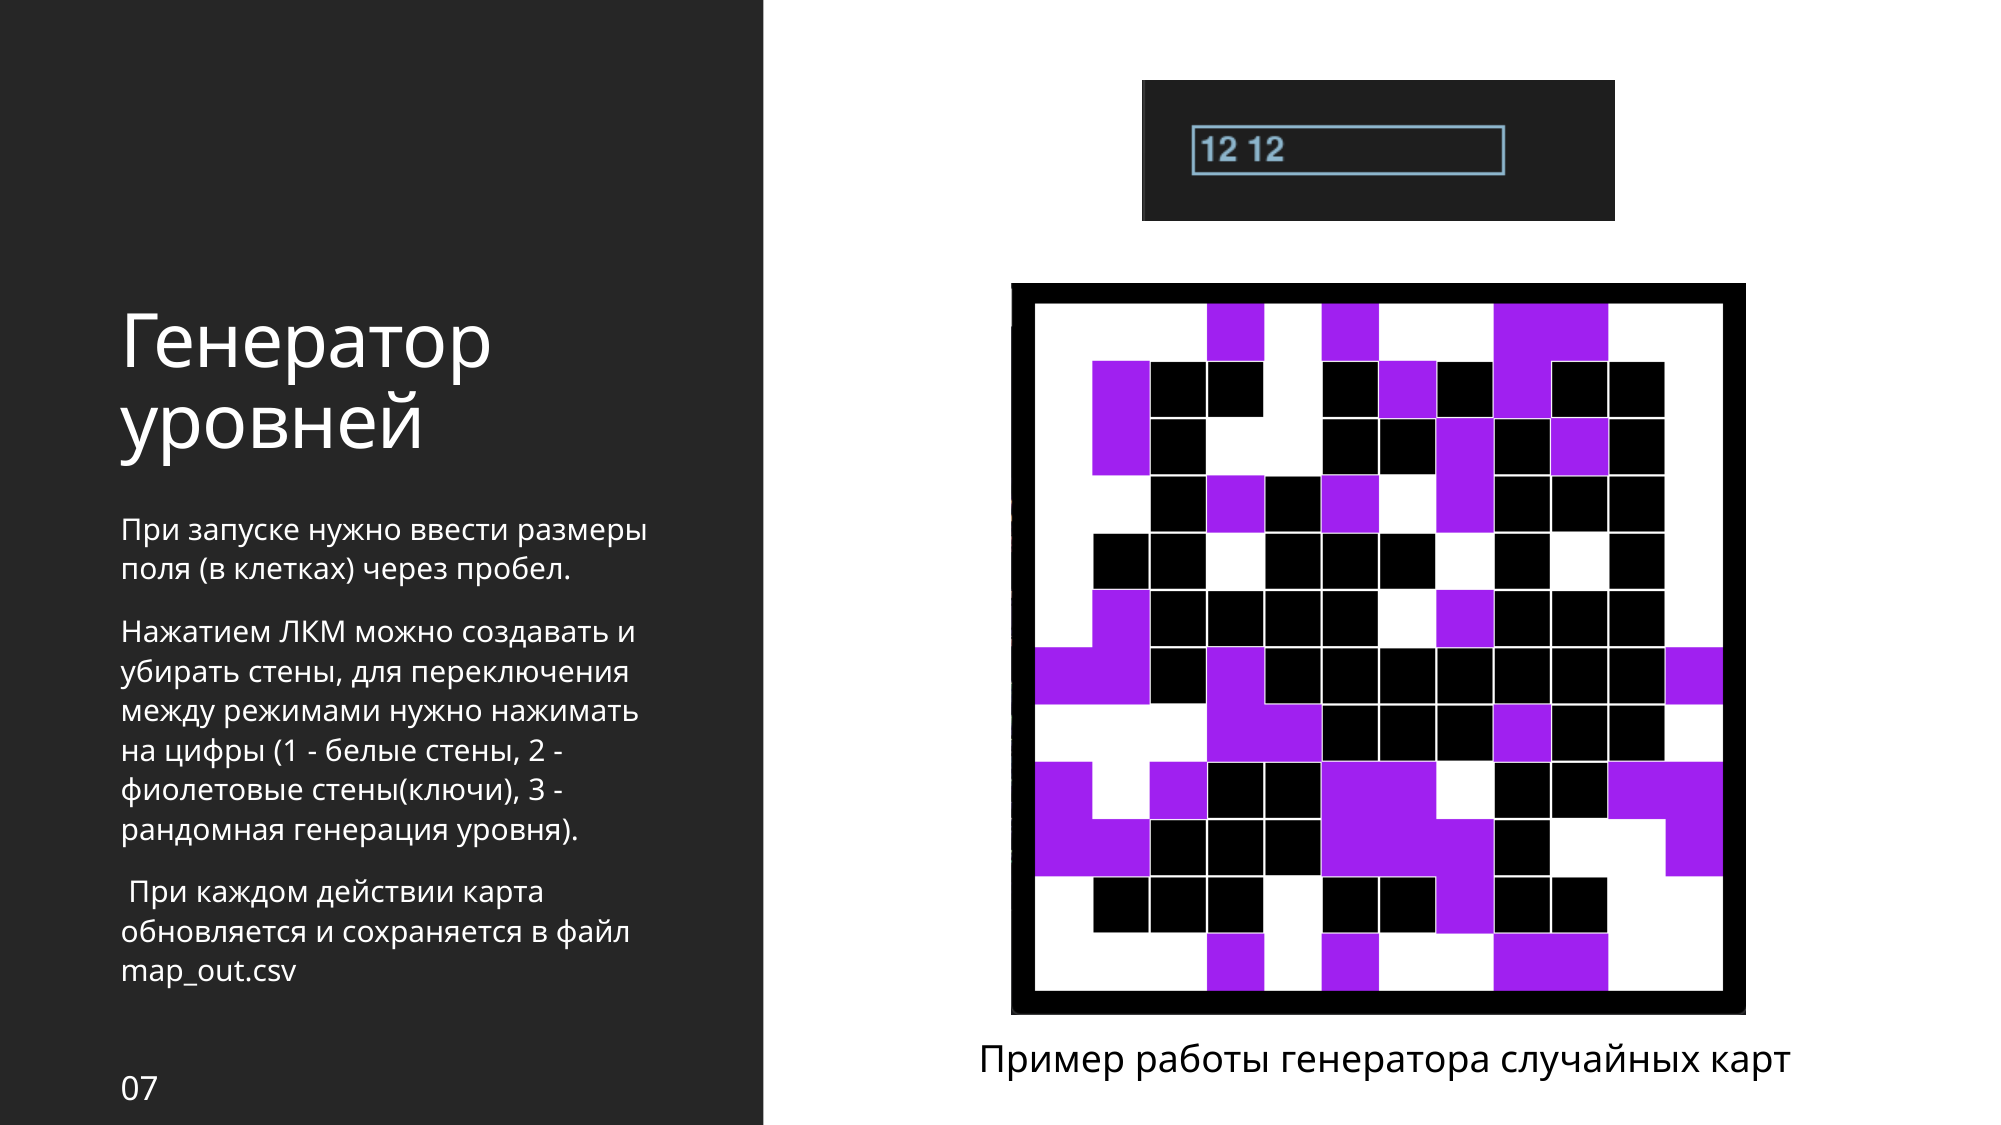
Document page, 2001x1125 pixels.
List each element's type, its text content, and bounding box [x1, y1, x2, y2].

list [1011, 282, 1746, 1015]
list При запуске нужно ввести размеры поля (в клетках) через пробел. Нажатием ЛКМ можно создавать и убирать стены, для переключения между режимами нужно нажимать на цифры (1 - белые стены, 2 - фиолетовые стены(ключи), 3 - рандомная генерация уровня). При каждом действии карта обновляется и сохраняется в файл map_out.csv [105, 499, 683, 1002]
title Генератор уровней [105, 128, 683, 473]
picture [1141, 79, 1615, 222]
slide_number 07 [105, 1057, 683, 1118]
text_box Пример работы генератора случайных карт [963, 1027, 1807, 1087]
